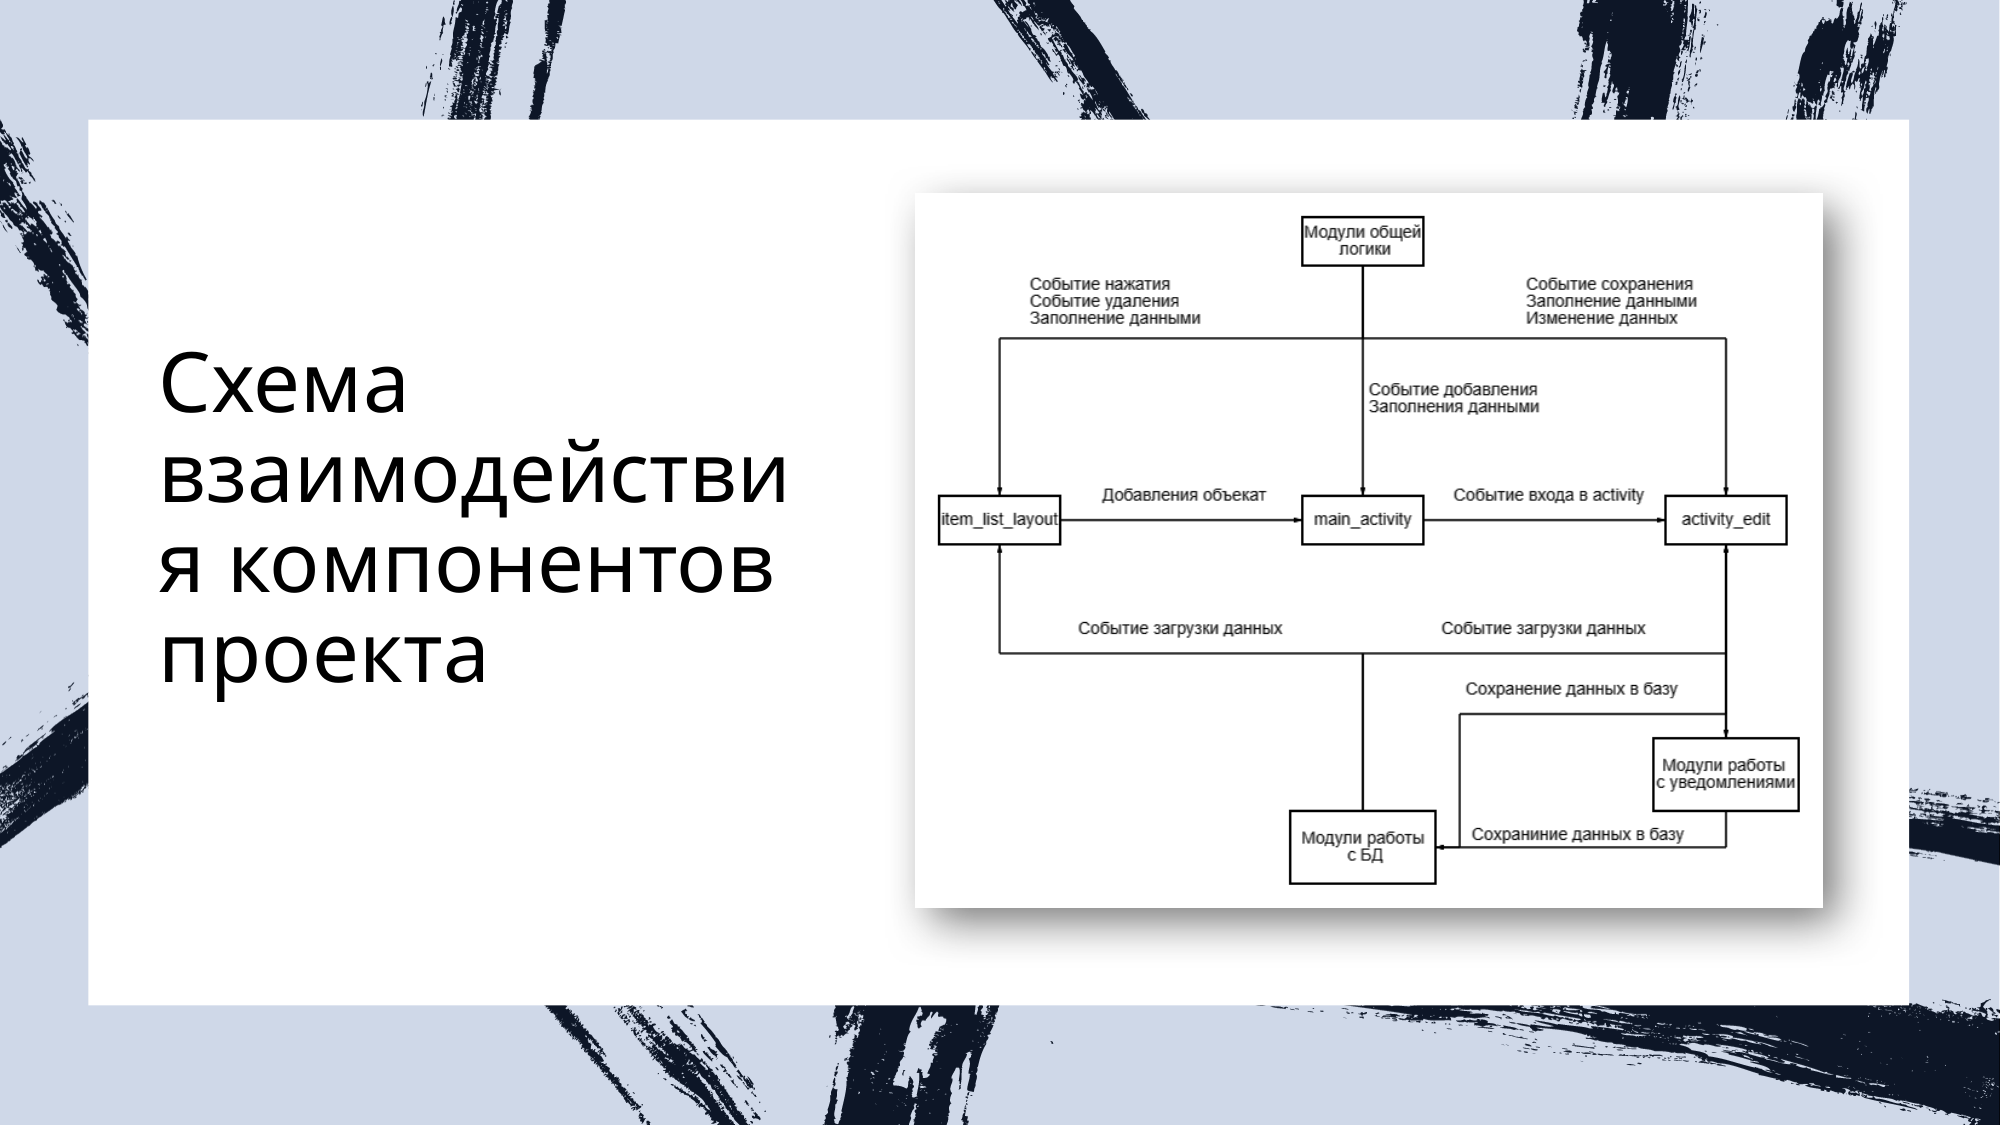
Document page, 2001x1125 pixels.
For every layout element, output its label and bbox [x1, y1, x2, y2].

list [915, 193, 1823, 908]
picture [0, 0, 2000, 1125]
